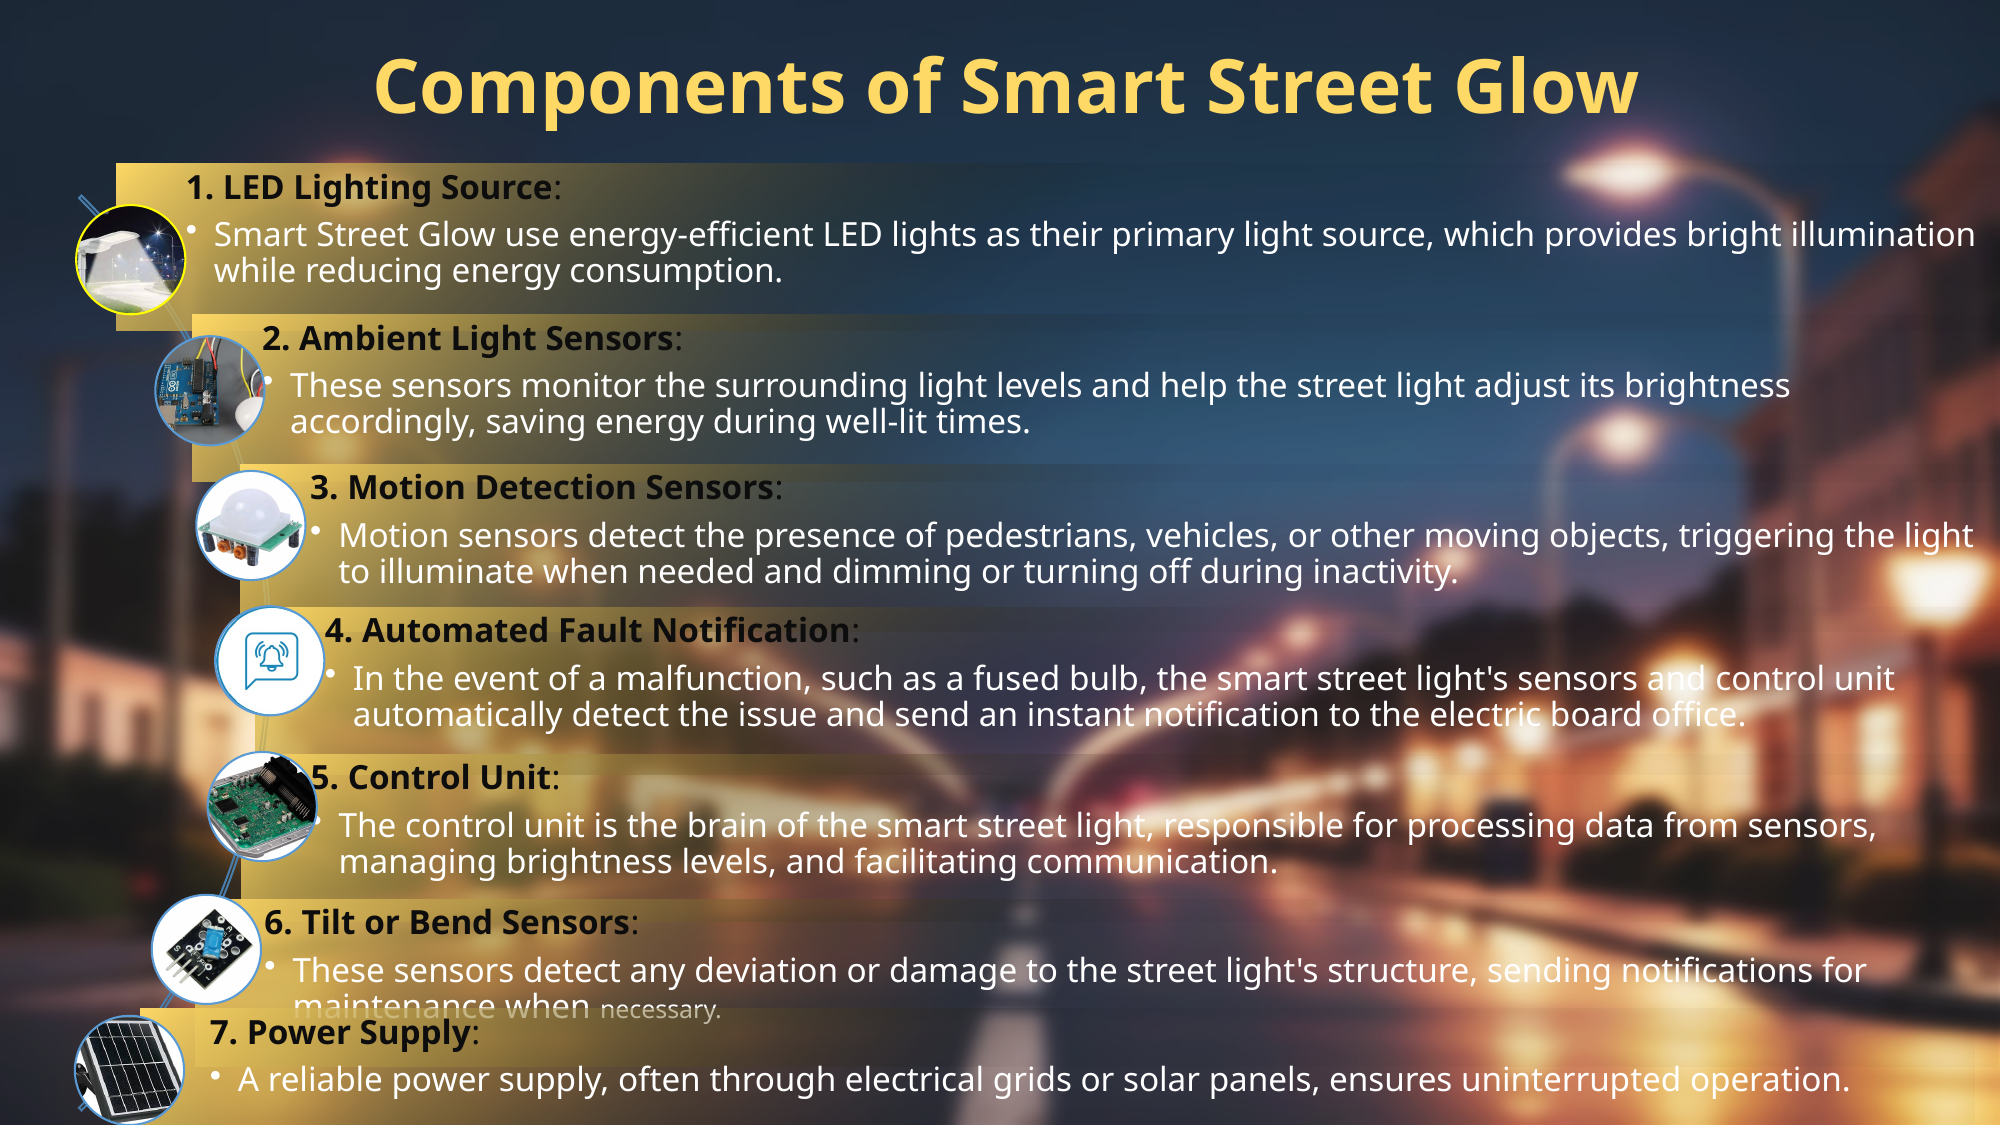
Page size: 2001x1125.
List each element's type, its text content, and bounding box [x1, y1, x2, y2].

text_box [72, 163, 2000, 1125]
picture [0, 0, 2000, 1125]
text_box Components of Smart Street Glow [274, 31, 1739, 136]
